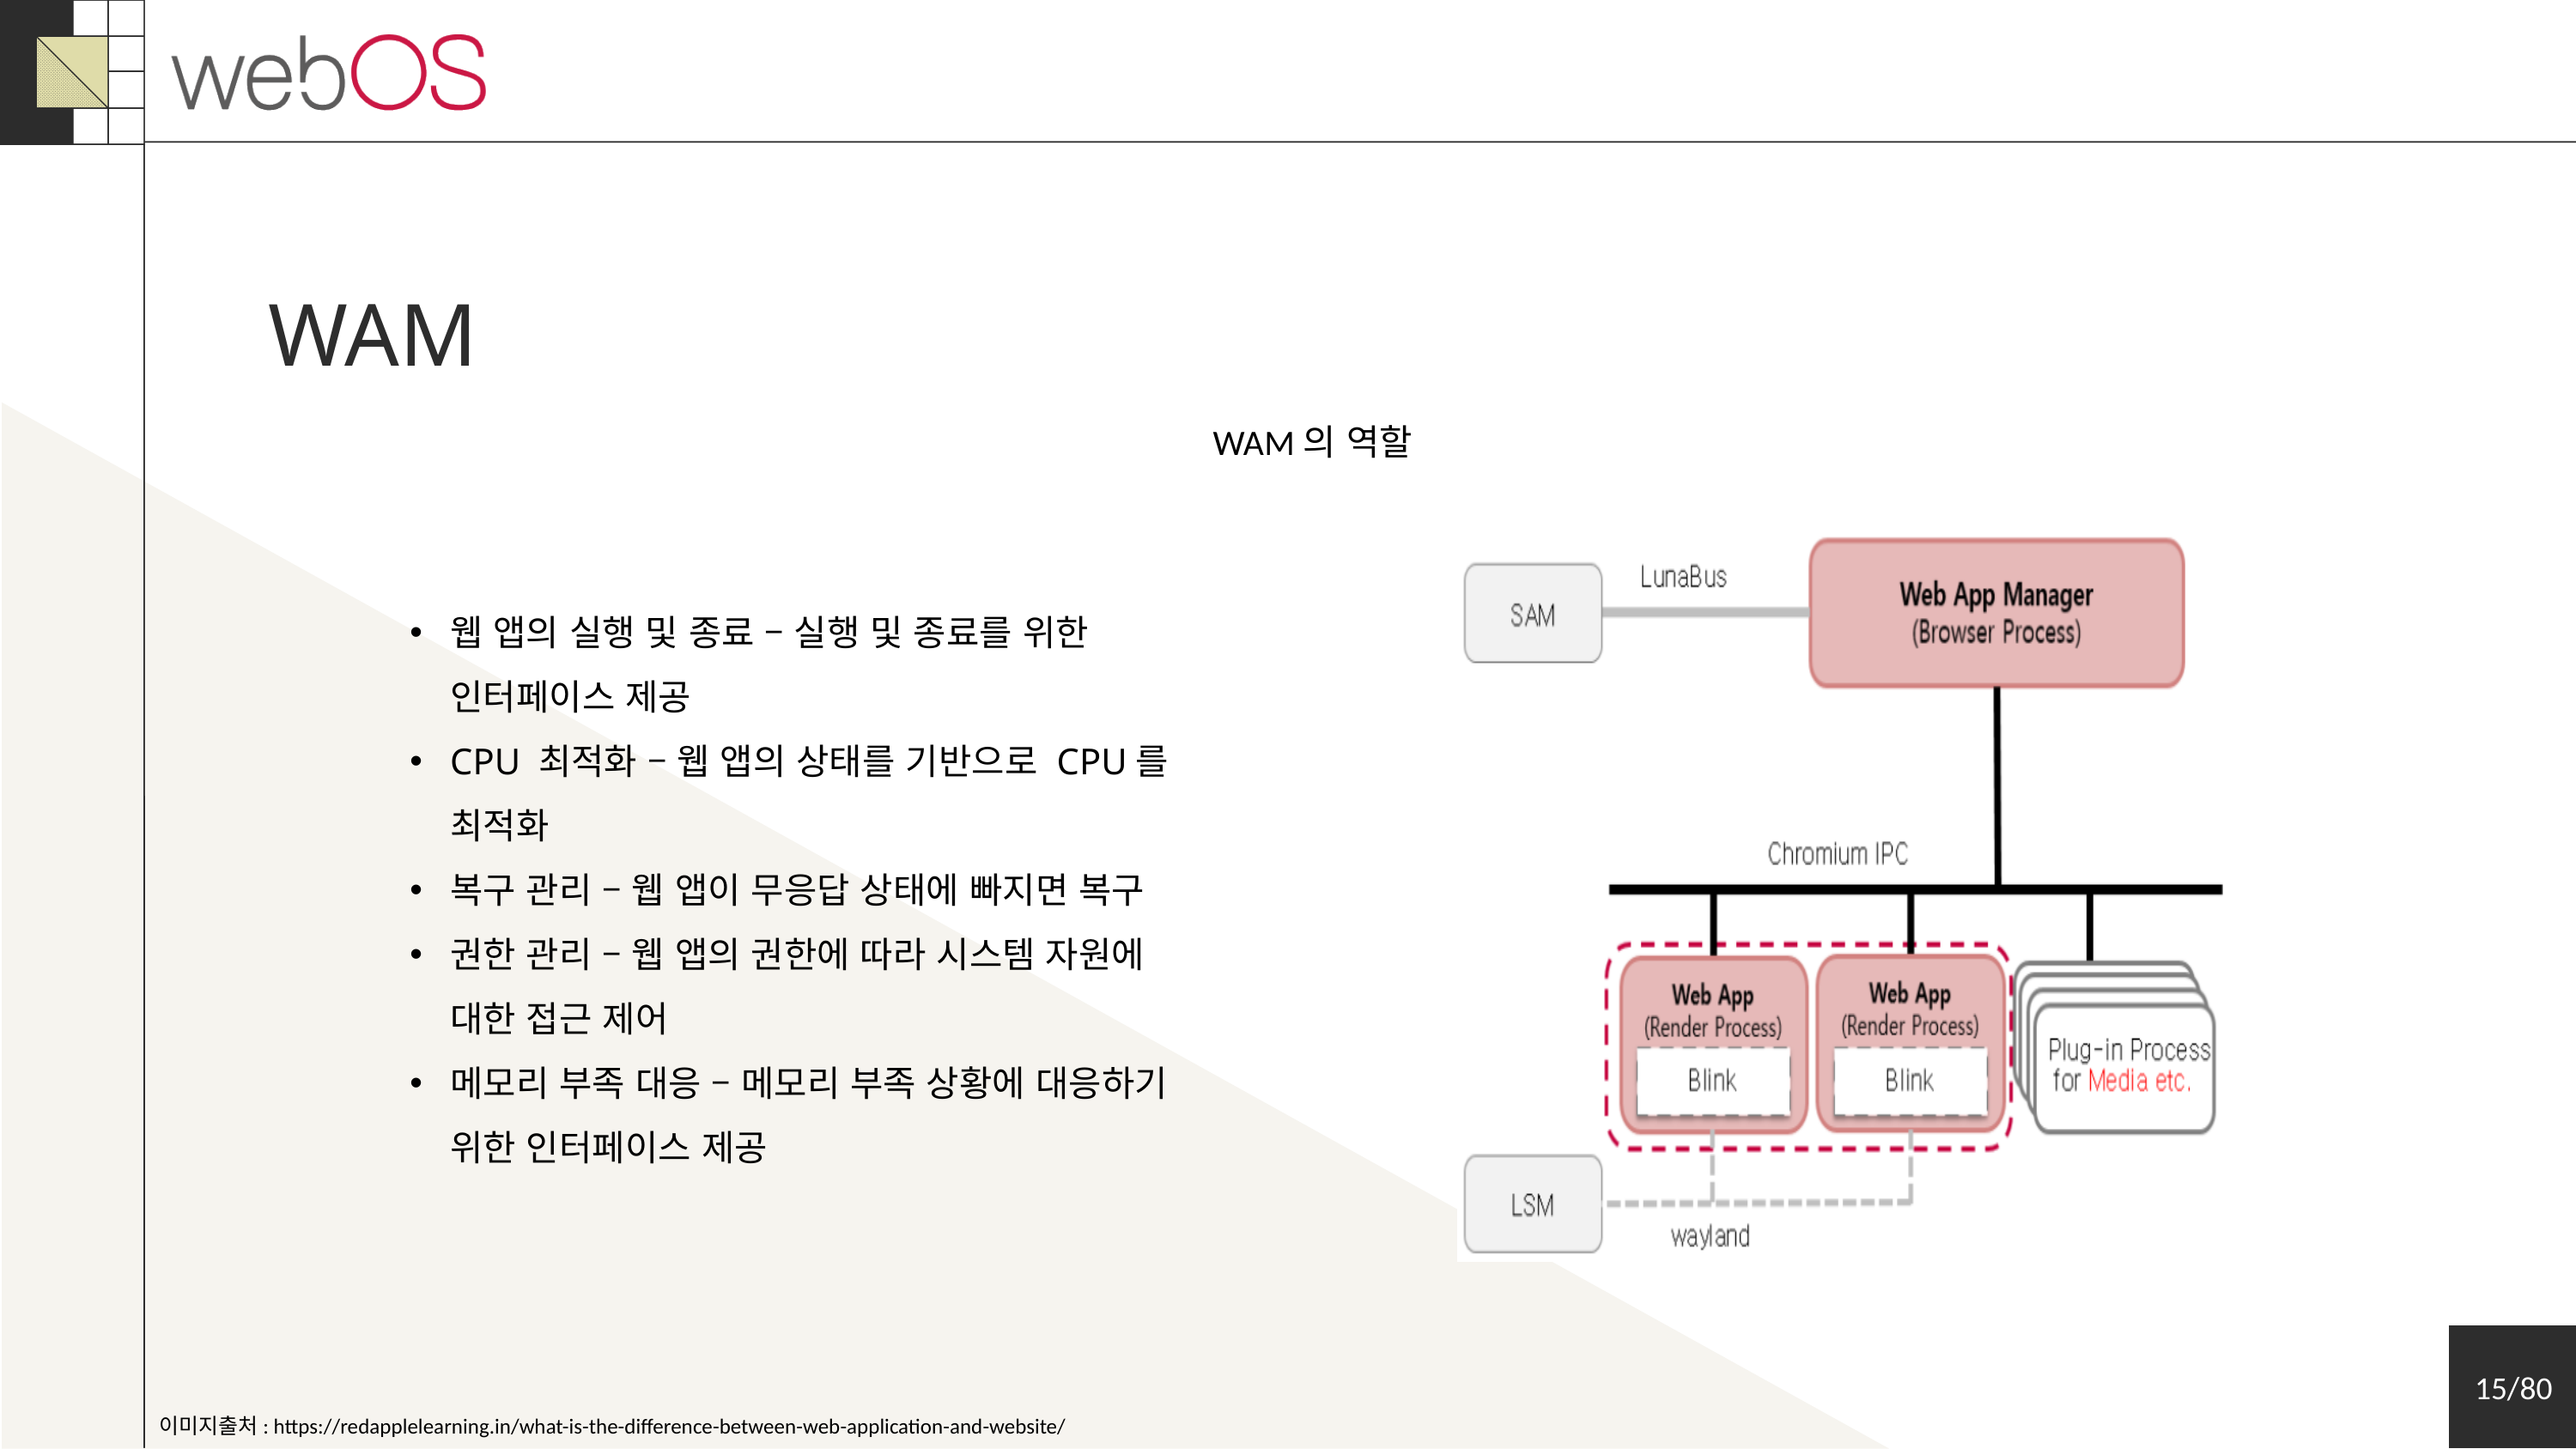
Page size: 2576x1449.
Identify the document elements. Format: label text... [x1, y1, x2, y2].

picture [153, 10, 500, 131]
picture [1456, 528, 2231, 1263]
text_box 웹 앱의 실행 및 종료 – 실행 및 종료를 위한 인터페이스 제공 CPU 최적화 – 웹 앱의 상태를 기반으로 CPU를 최적화 복구 관리 – 웹 앱이 무응답 상태에 빠지면 복구 권한 관리 – 웹 앱의 권한에 따라 시스템 자원에 대한 접근 제어 메모리 부족 대응 – 메모리 부족 상황에 대응하기 위한 인터페이스 제공 [397, 582, 1205, 1175]
text_box [0, 0, 145, 145]
text_box WAM의 역할 [1030, 413, 1595, 469]
text_box WAM [268, 263, 1877, 384]
text_box 이미지출처: https://redapplelearning.in/what-is-the-difference-between-web-application-and-website/ [146, 1406, 1081, 1445]
slide_number 15/80 [2264, 1361, 2566, 1413]
